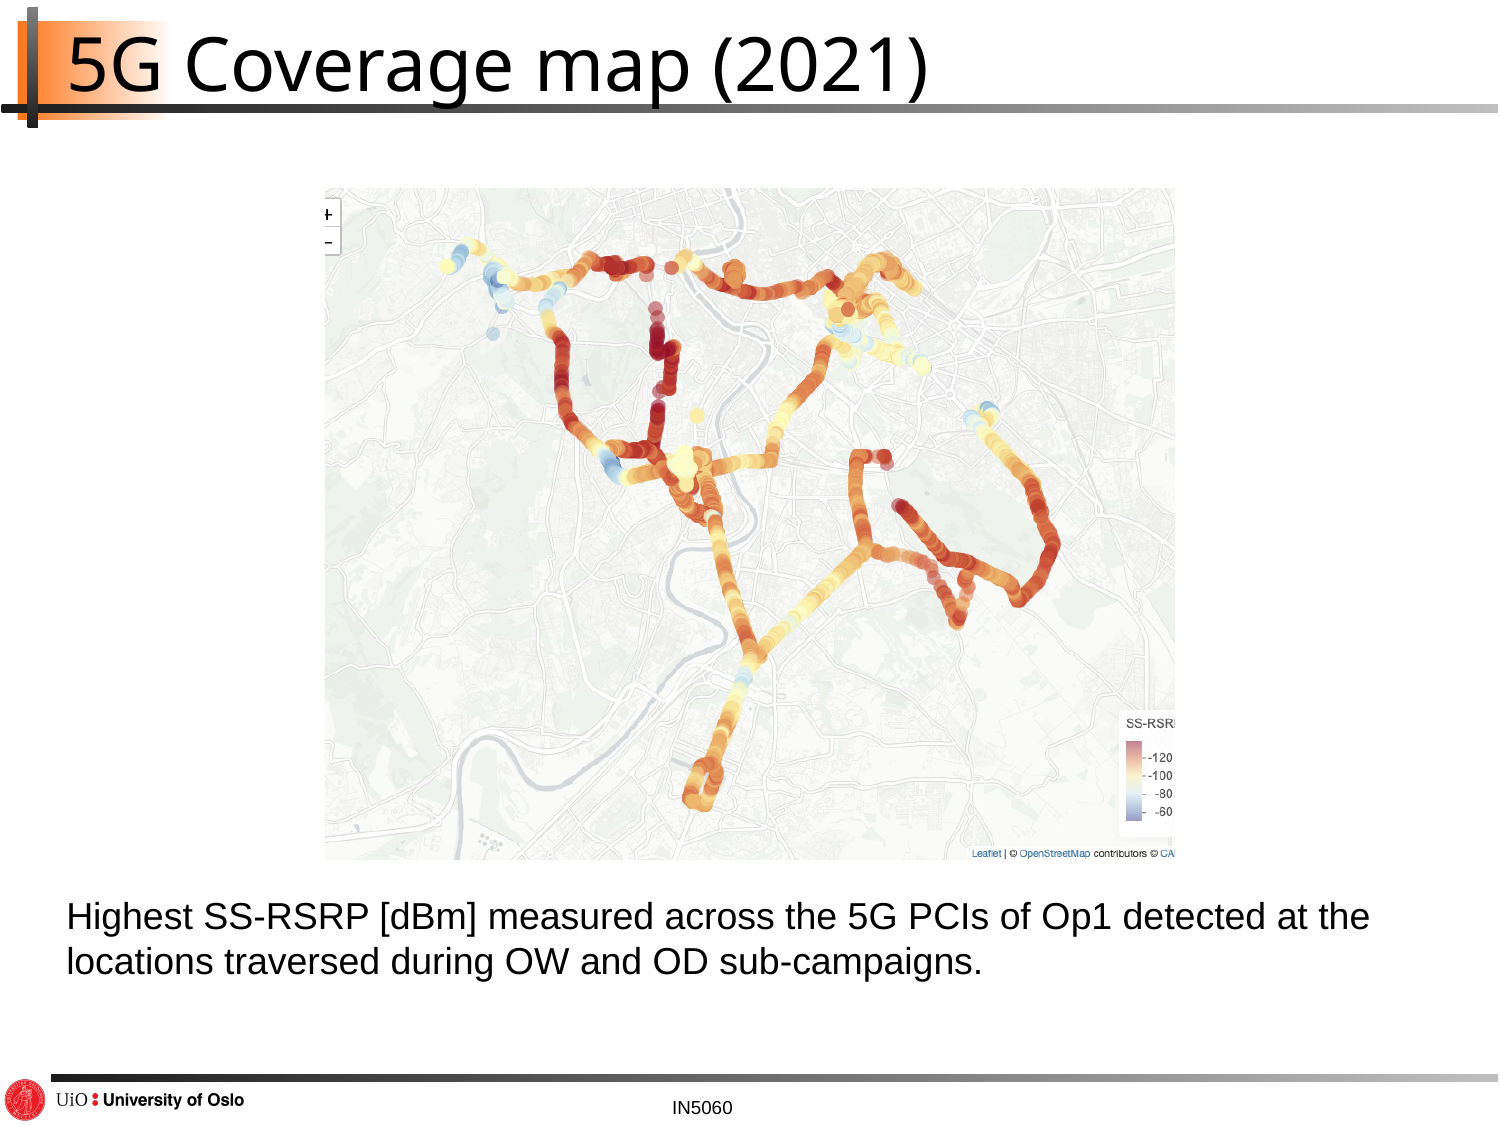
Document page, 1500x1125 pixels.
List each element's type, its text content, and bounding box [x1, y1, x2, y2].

list Highest SS-RSRP [dBm] measured across the 5G PCIs of Op1 detected at the locations traversed during OW and OD sub-campaigns. [51, 884, 1495, 1018]
picture [324, 188, 1176, 860]
title 5G Coverage map (2021) [51, 20, 1495, 113]
picture [0, 1075, 403, 1124]
